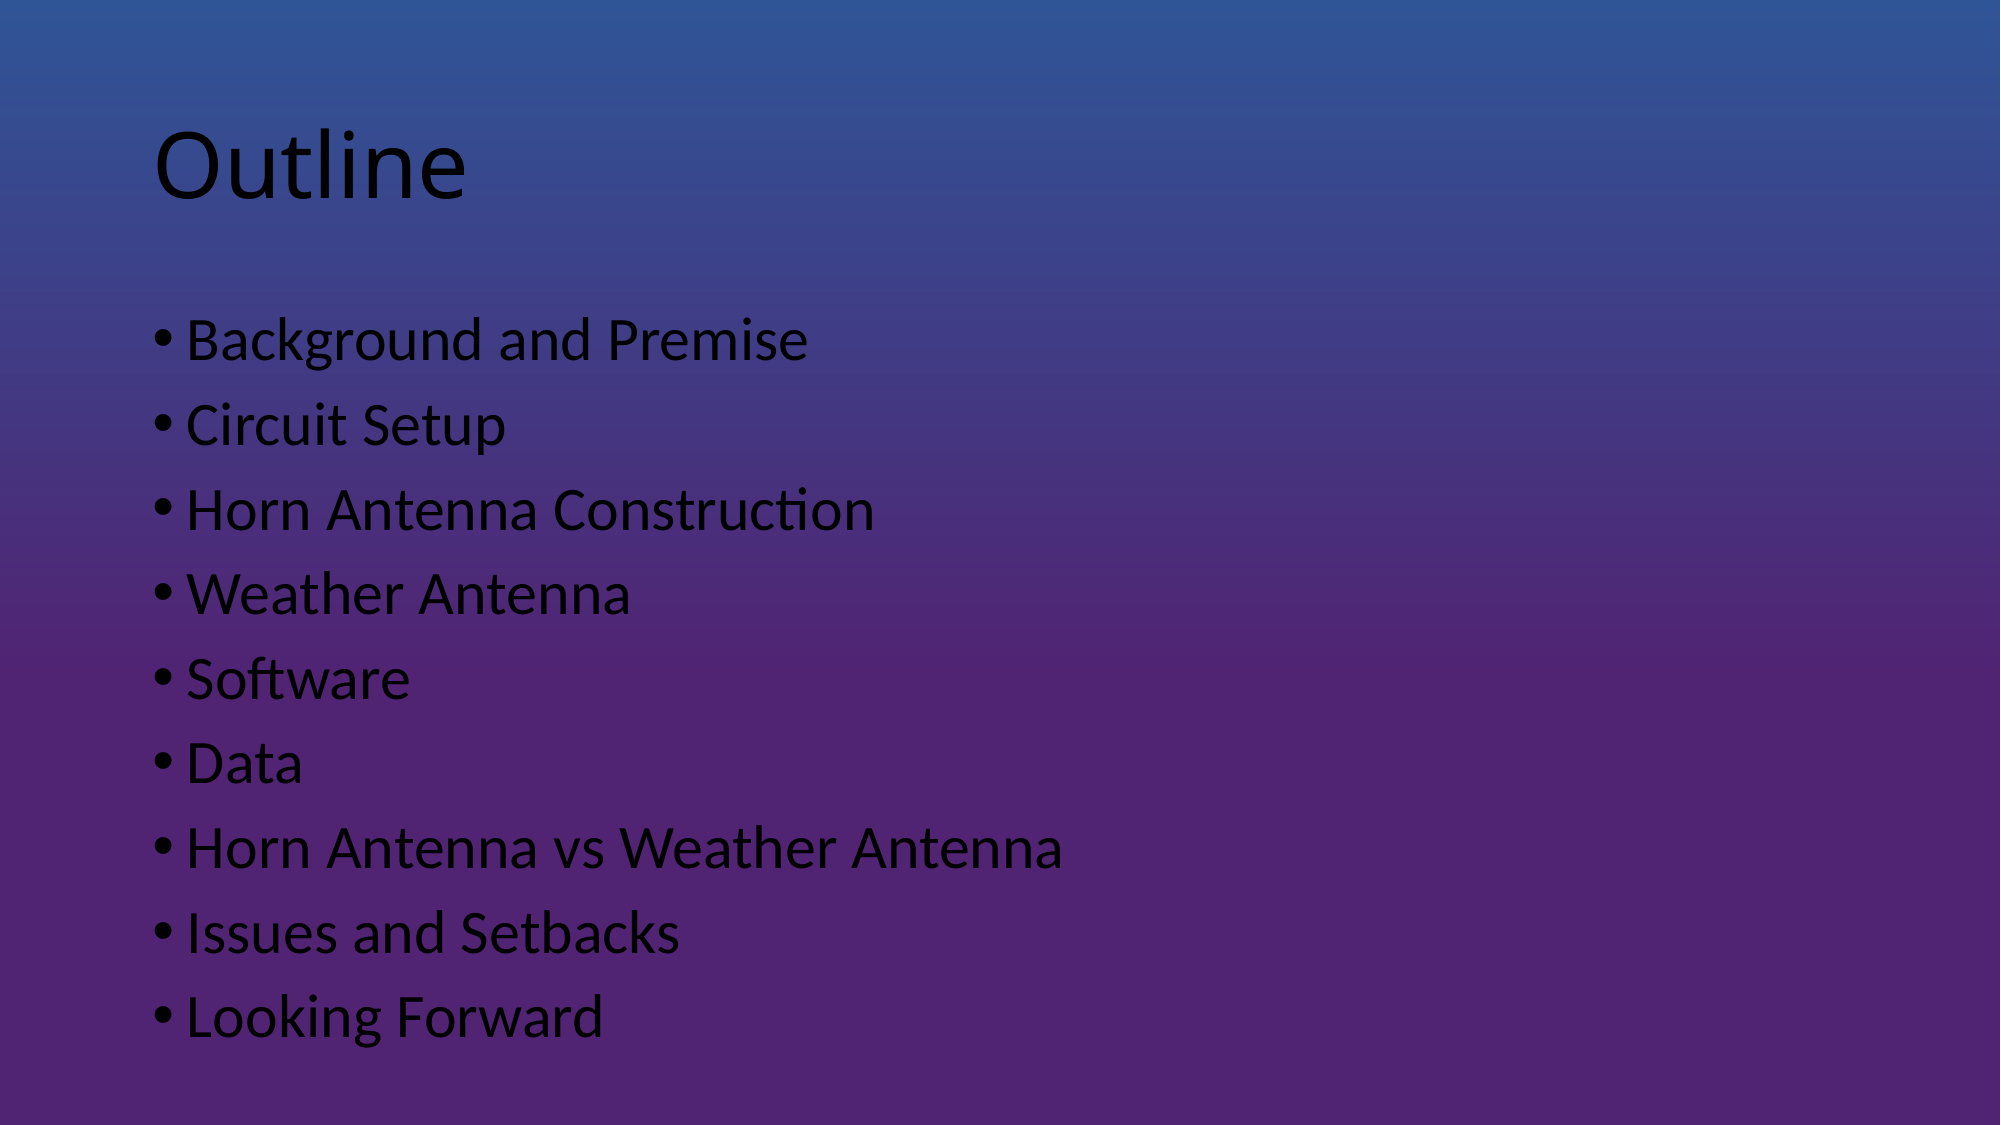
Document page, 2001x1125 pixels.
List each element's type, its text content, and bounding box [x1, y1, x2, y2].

title Outline [137, 59, 1863, 278]
list Background and Premise Circuit Setup Horn Antenna Construction Weather Antenna Software Data Horn Antenna vs Weather Antenna Issues and Setbacks Looking Forward [137, 299, 1863, 1066]
